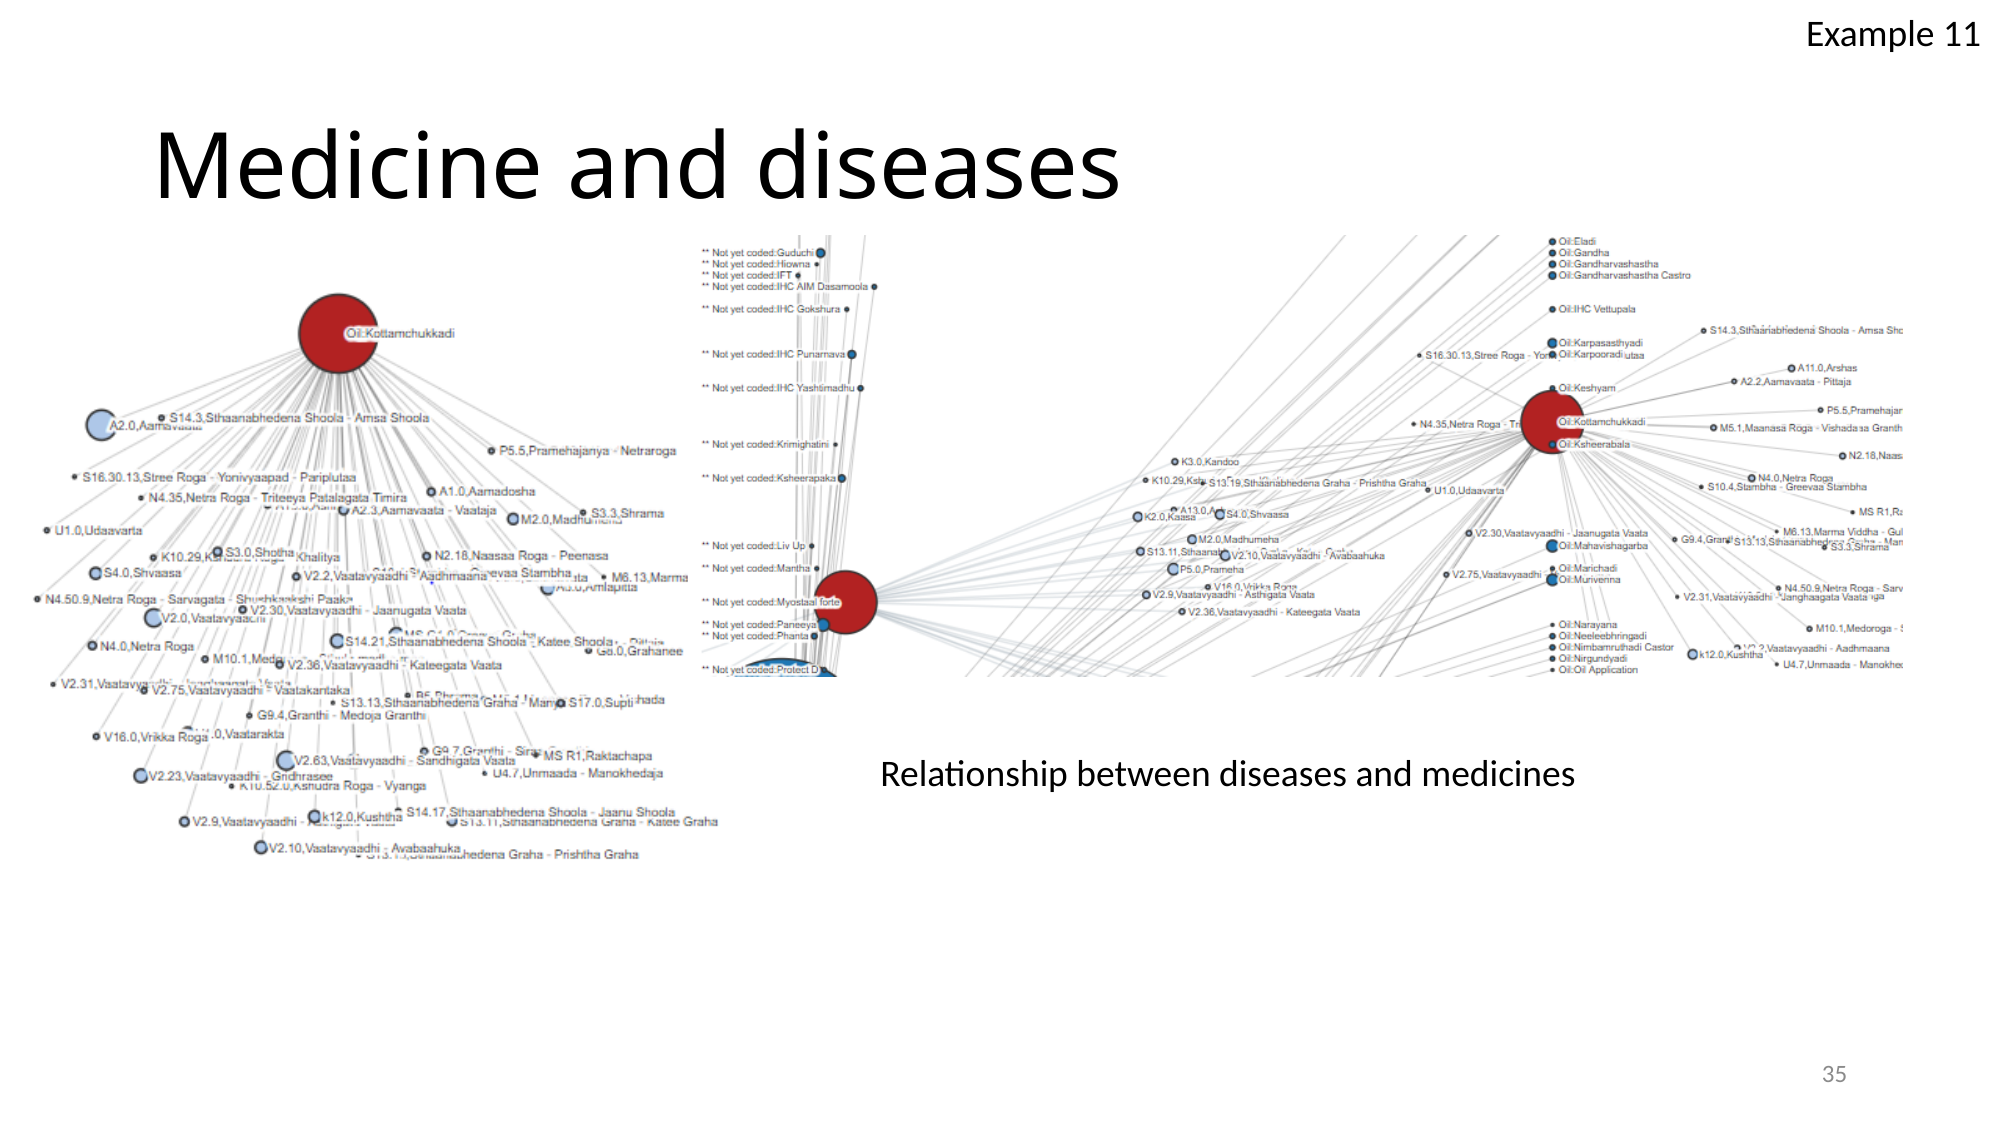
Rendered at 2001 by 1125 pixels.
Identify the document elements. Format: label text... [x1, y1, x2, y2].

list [10, 291, 795, 881]
text_box Example 11 [1791, 2, 1998, 62]
text_box Relationship between diseases and medicines [865, 741, 1625, 802]
title Medicine and diseases [137, 59, 1863, 278]
picture [688, 235, 1918, 881]
slide_number 35 [1412, 1042, 1863, 1103]
